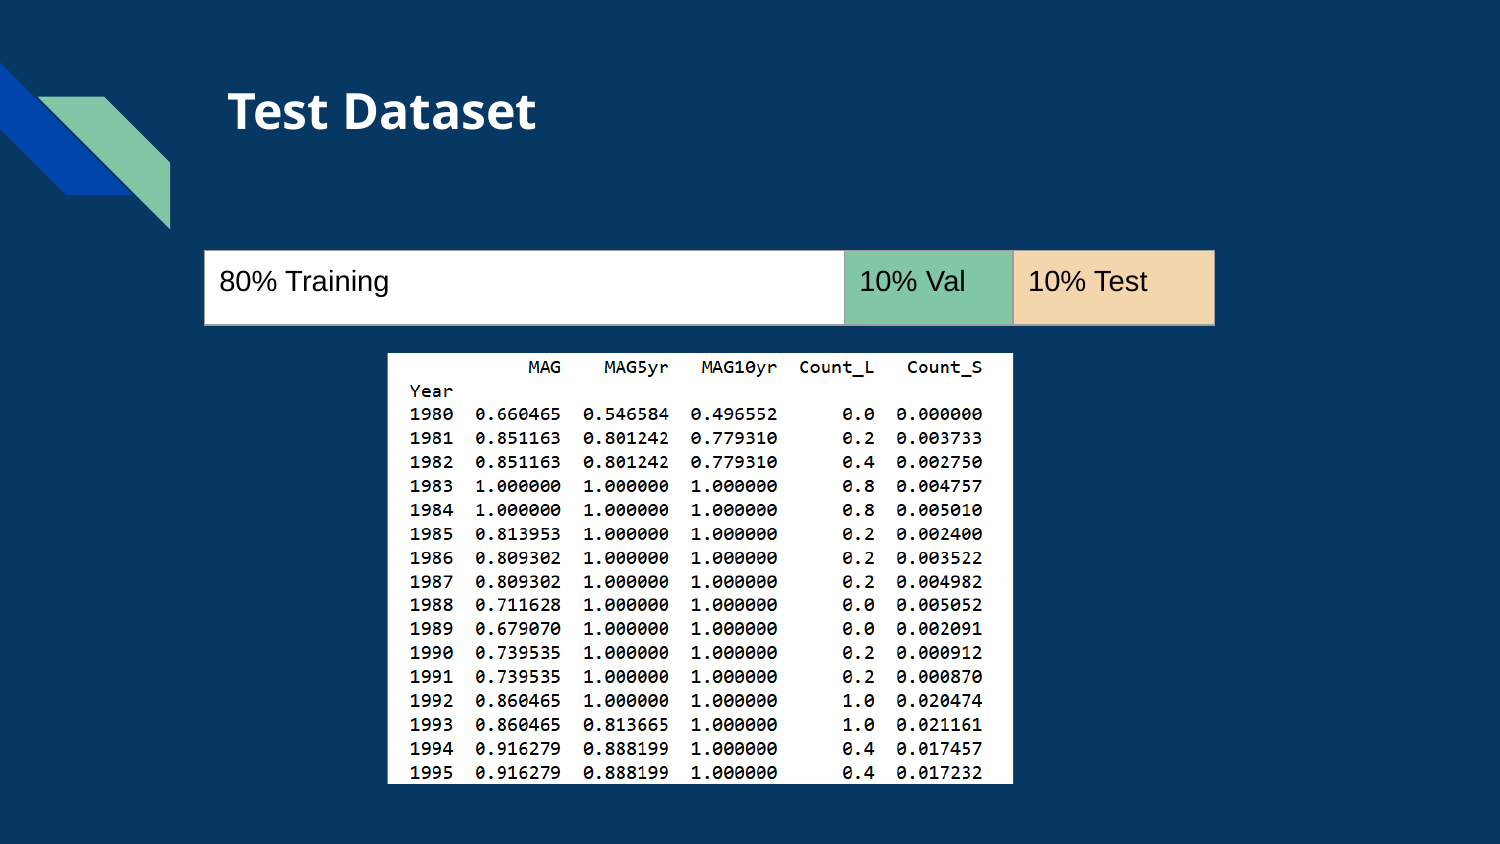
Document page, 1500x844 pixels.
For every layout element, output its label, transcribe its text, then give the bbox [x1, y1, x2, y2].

table_header 80% Training [205, 251, 844, 324]
title Test Dataset [212, 64, 1368, 215]
table_header 10% Test [1014, 251, 1214, 324]
picture [387, 353, 1014, 784]
table_header 10% Val [845, 251, 1012, 324]
